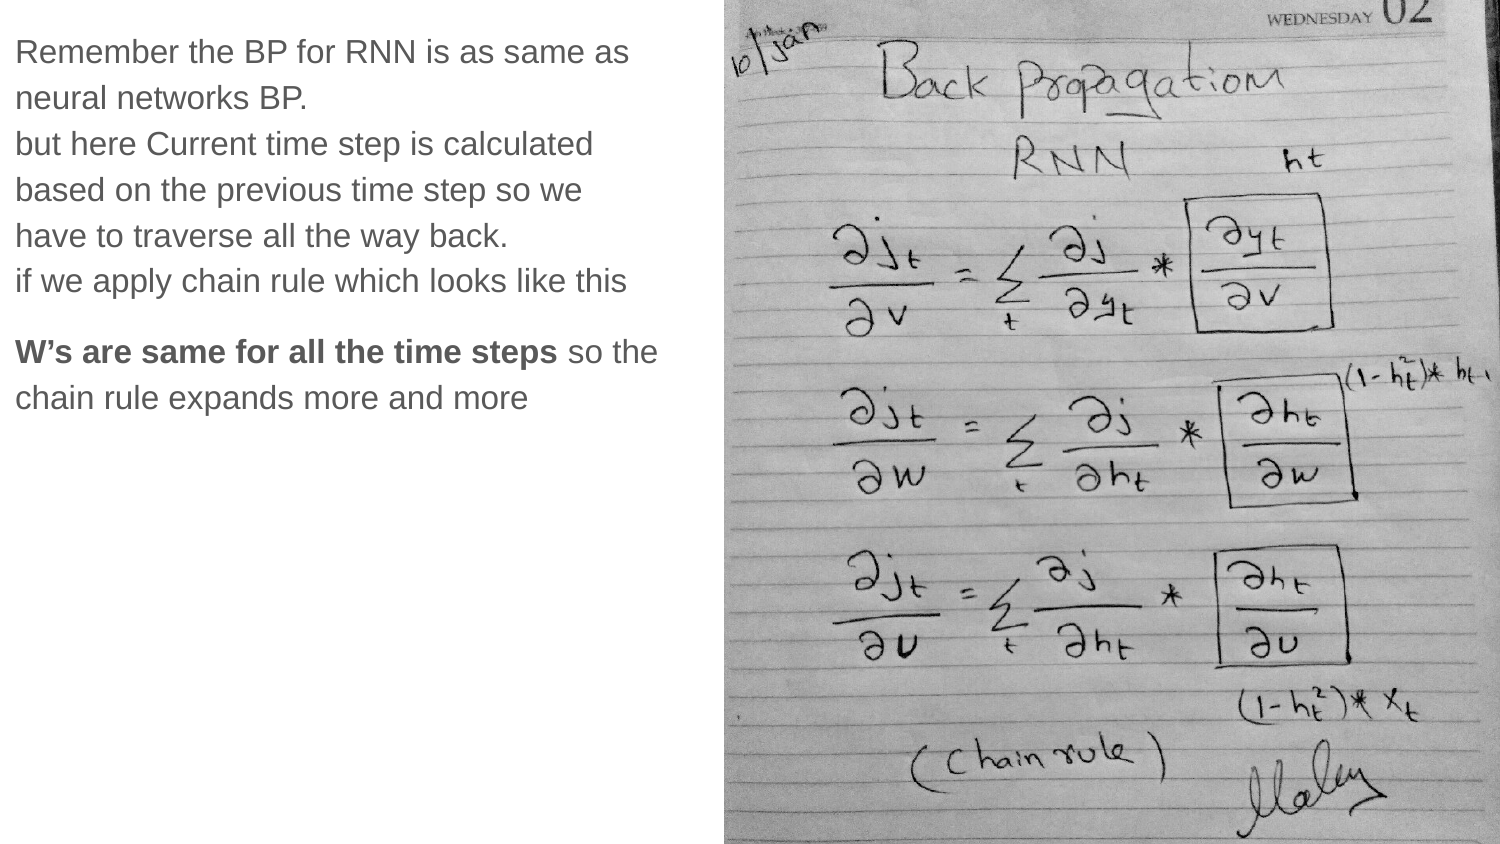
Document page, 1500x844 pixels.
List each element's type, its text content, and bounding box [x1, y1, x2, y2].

picture [724, 0, 1500, 844]
list Remember the BP for RNN is as same as neural networks BP. but here Current time step is calculated based on the previous time step so we have to traverse all the way back. if we apply chain rule which looks like this W’s are same for all the time steps so the chain rule expands more and more [0, 9, 677, 481]
